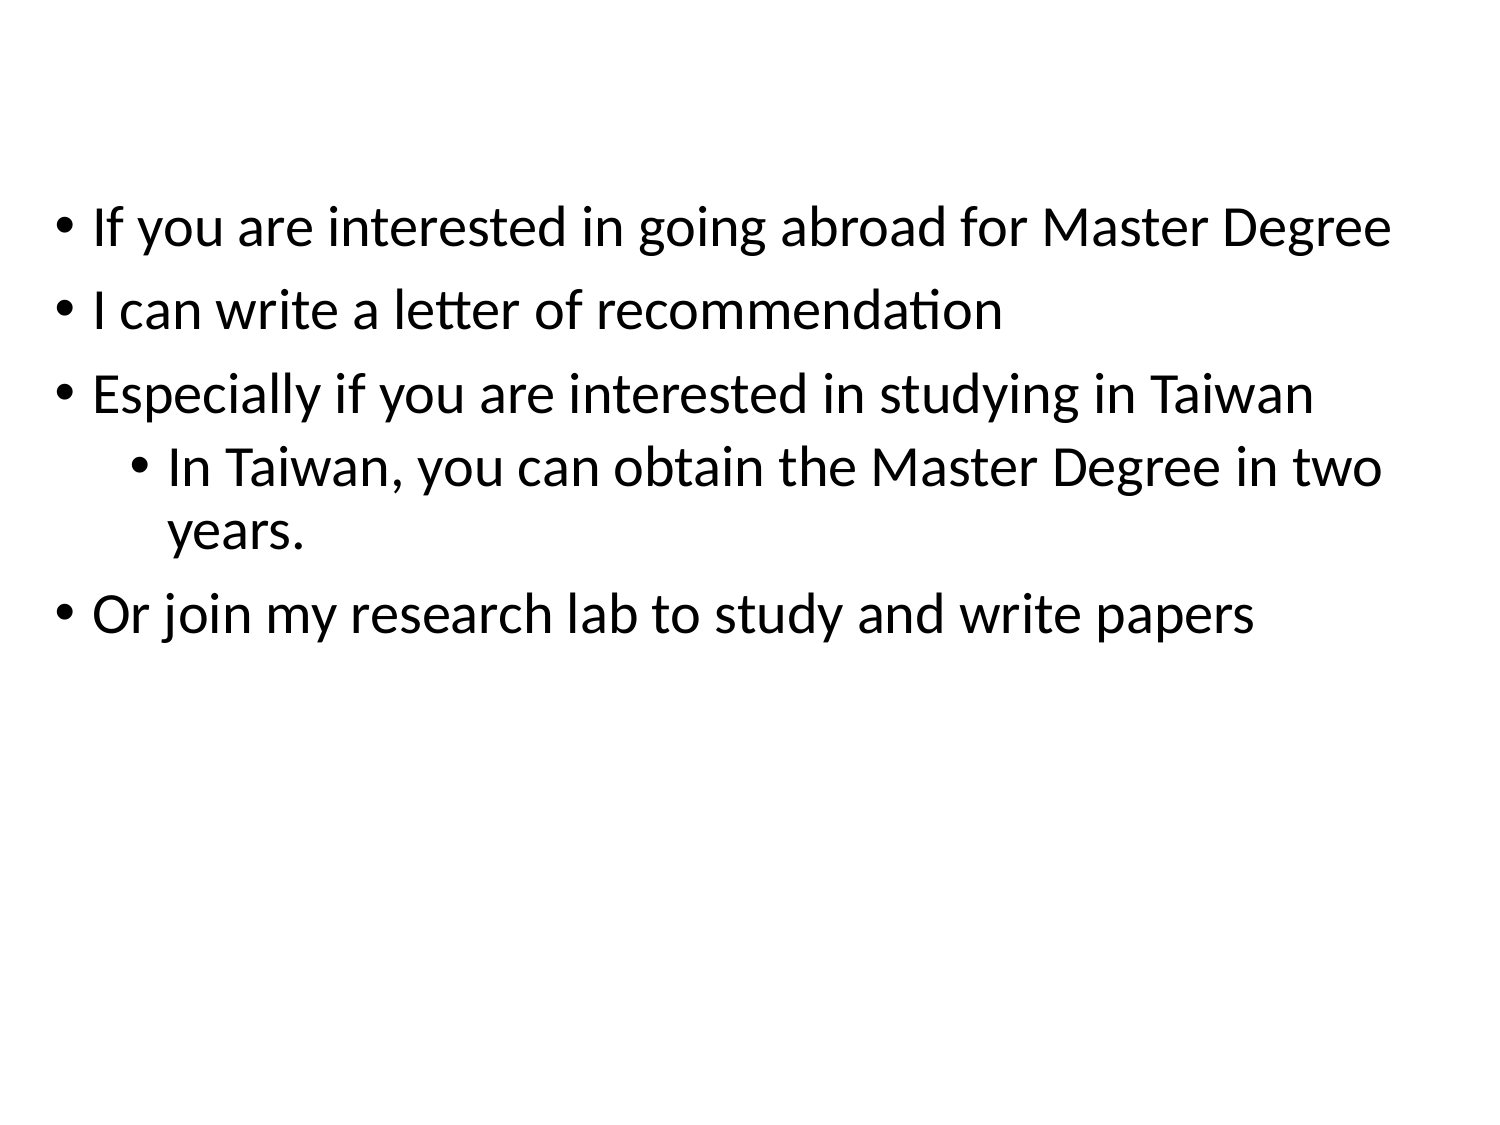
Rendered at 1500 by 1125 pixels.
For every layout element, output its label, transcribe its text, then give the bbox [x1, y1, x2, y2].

list If you are interested in going abroad for Master Degree I can write a letter of recommendation Especially if you are interested in studying in Taiwan In Taiwan, you can obtain the Master Degree in two years. Or join my research lab to study and write papers [39, 188, 1461, 1085]
